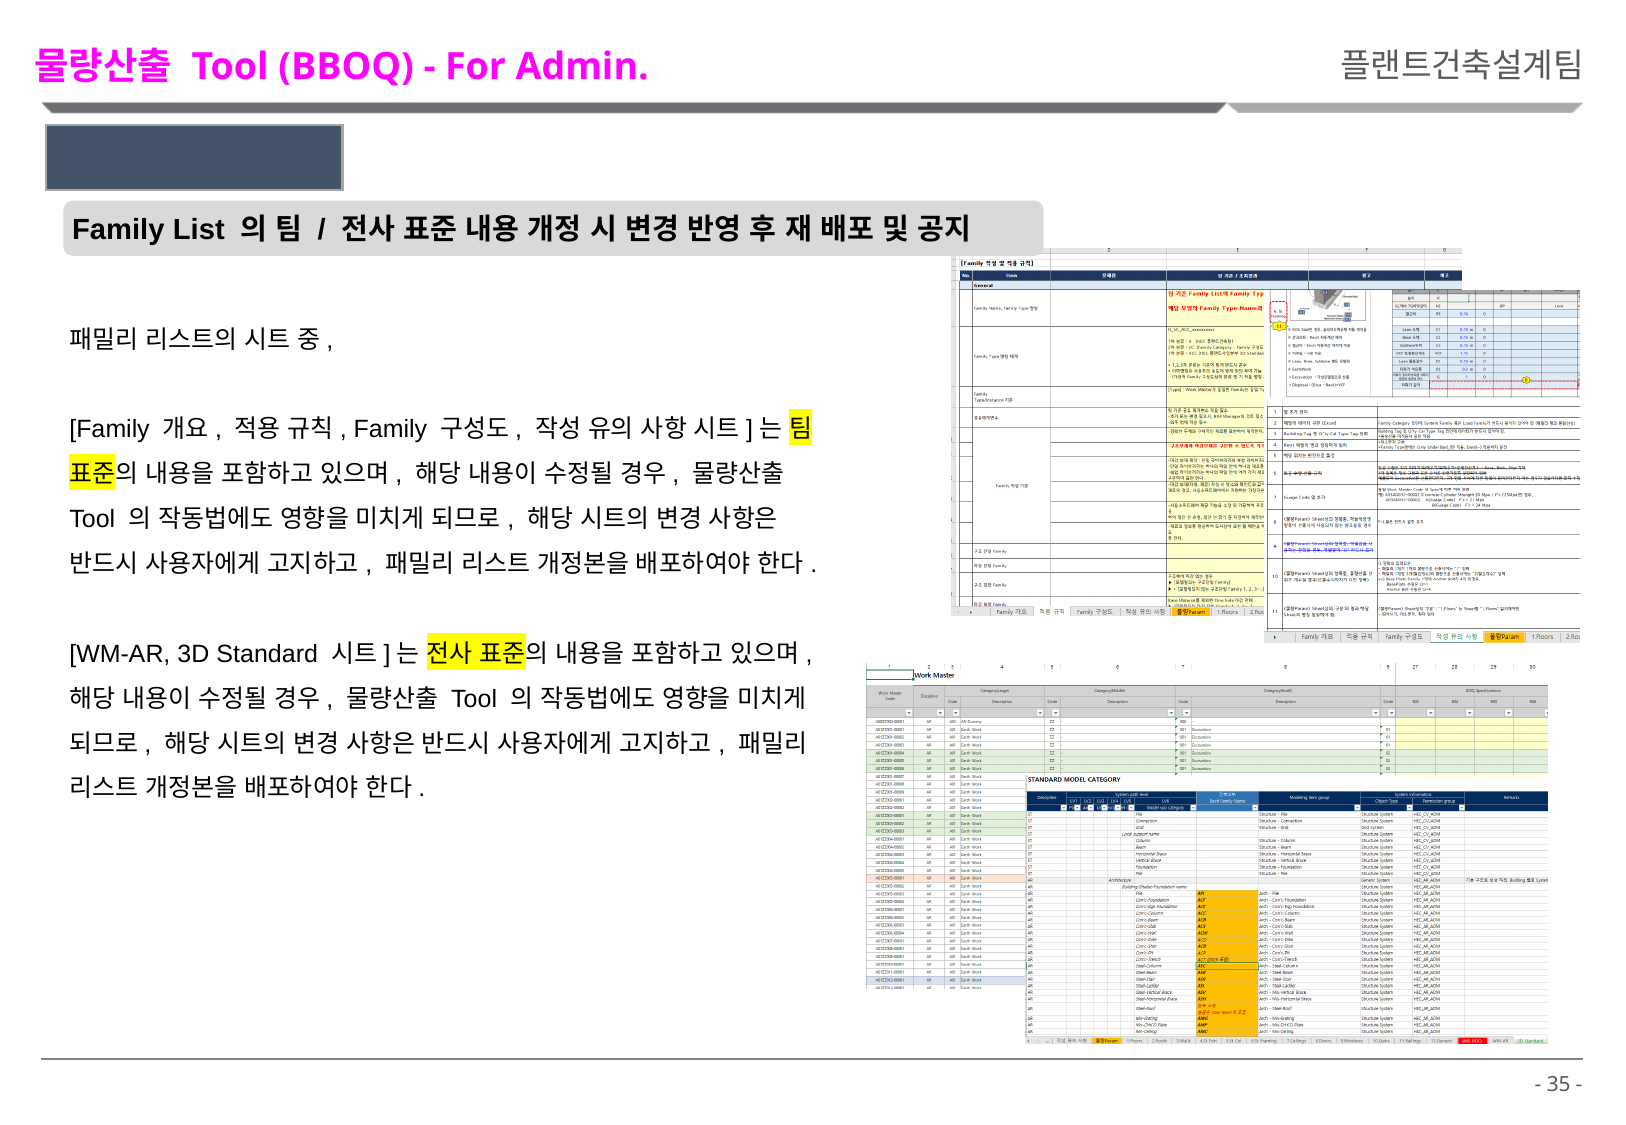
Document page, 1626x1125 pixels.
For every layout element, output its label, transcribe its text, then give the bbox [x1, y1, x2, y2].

text_box 패밀리 리스트의 시트 중, [Family 개요, 적용 규칙, Family 구성도, 작성 유의 사항 시트]는 팀 표준의 내용을 포함하고 있으며, 해당 내용이 수정될 경우, 물량산출 Tool 의 작동법에도 영향을 미치게 되므로, 해당 시트의 변경 사항은 반드시 사용자에게 고지하고, 패밀리 리스트 개정본을 배포하여야 한다. [WM-AR, 3D Standard 시트]는 전사 표준의 내용을 포함하고 있으며, 해당 내용이 수정될 경우, 물량산출 Tool 의 작동법에도 영향을 미치게 되므로, 해당 시트의 변경 사항은 반드시 사용자에게 고지하고, 패밀리 리스트 개정본을 배포하여야 한다. [45, 301, 851, 1020]
picture [42, 102, 1583, 114]
text_box 2. Admin.’s Role [45, 124, 344, 191]
text_box 플랜트건축설계팀 [1339, 43, 1584, 84]
text_box 물량산출 Tool (BBOQ) - For Admin. [19, 34, 665, 95]
picture [866, 663, 1548, 1044]
text_box Family List 의 팀 / 전사 표준 내용 개정 시 변경 반영 후 재 배포 및 공지 [62, 199, 1045, 257]
picture [951, 248, 1580, 643]
